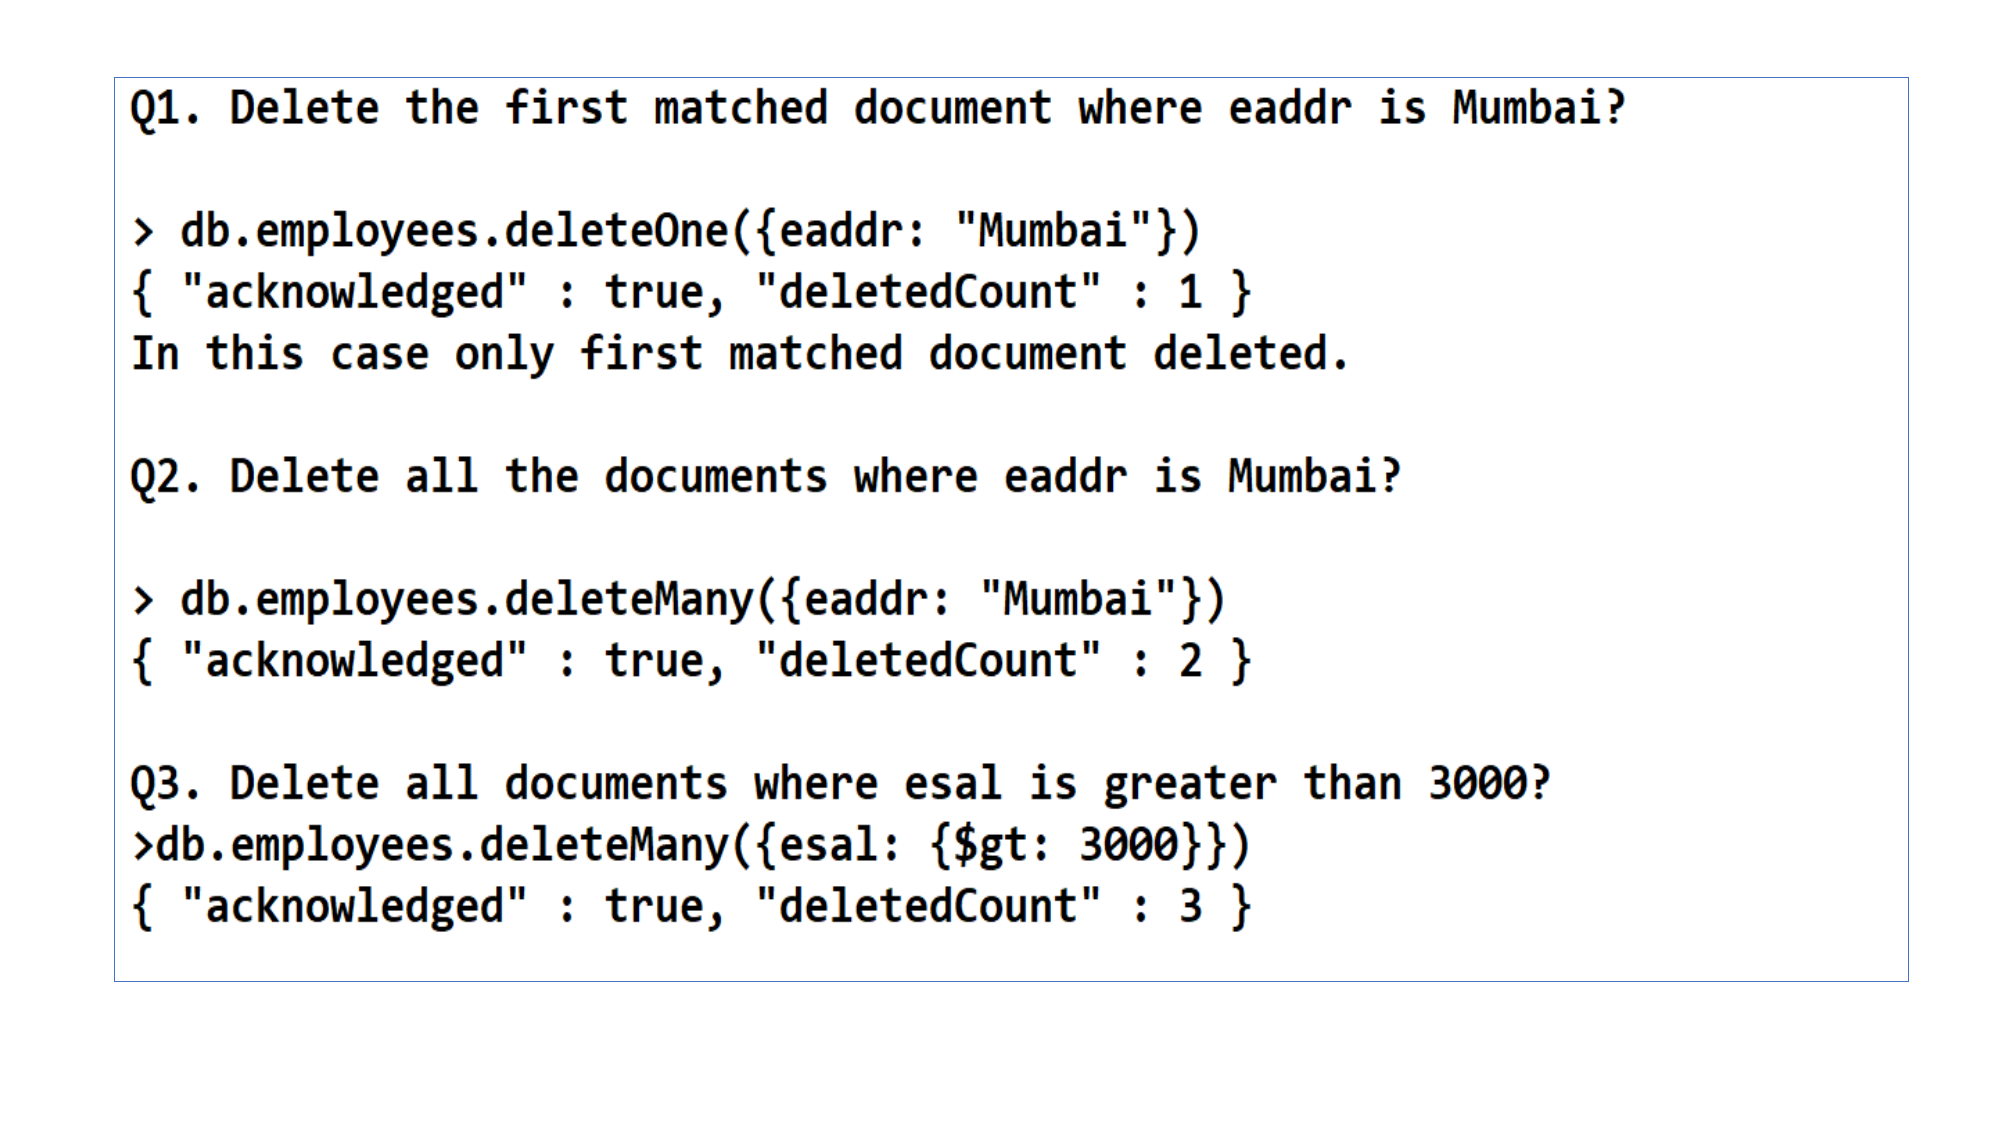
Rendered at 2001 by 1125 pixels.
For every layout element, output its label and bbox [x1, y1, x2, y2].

picture [114, 77, 1909, 982]
